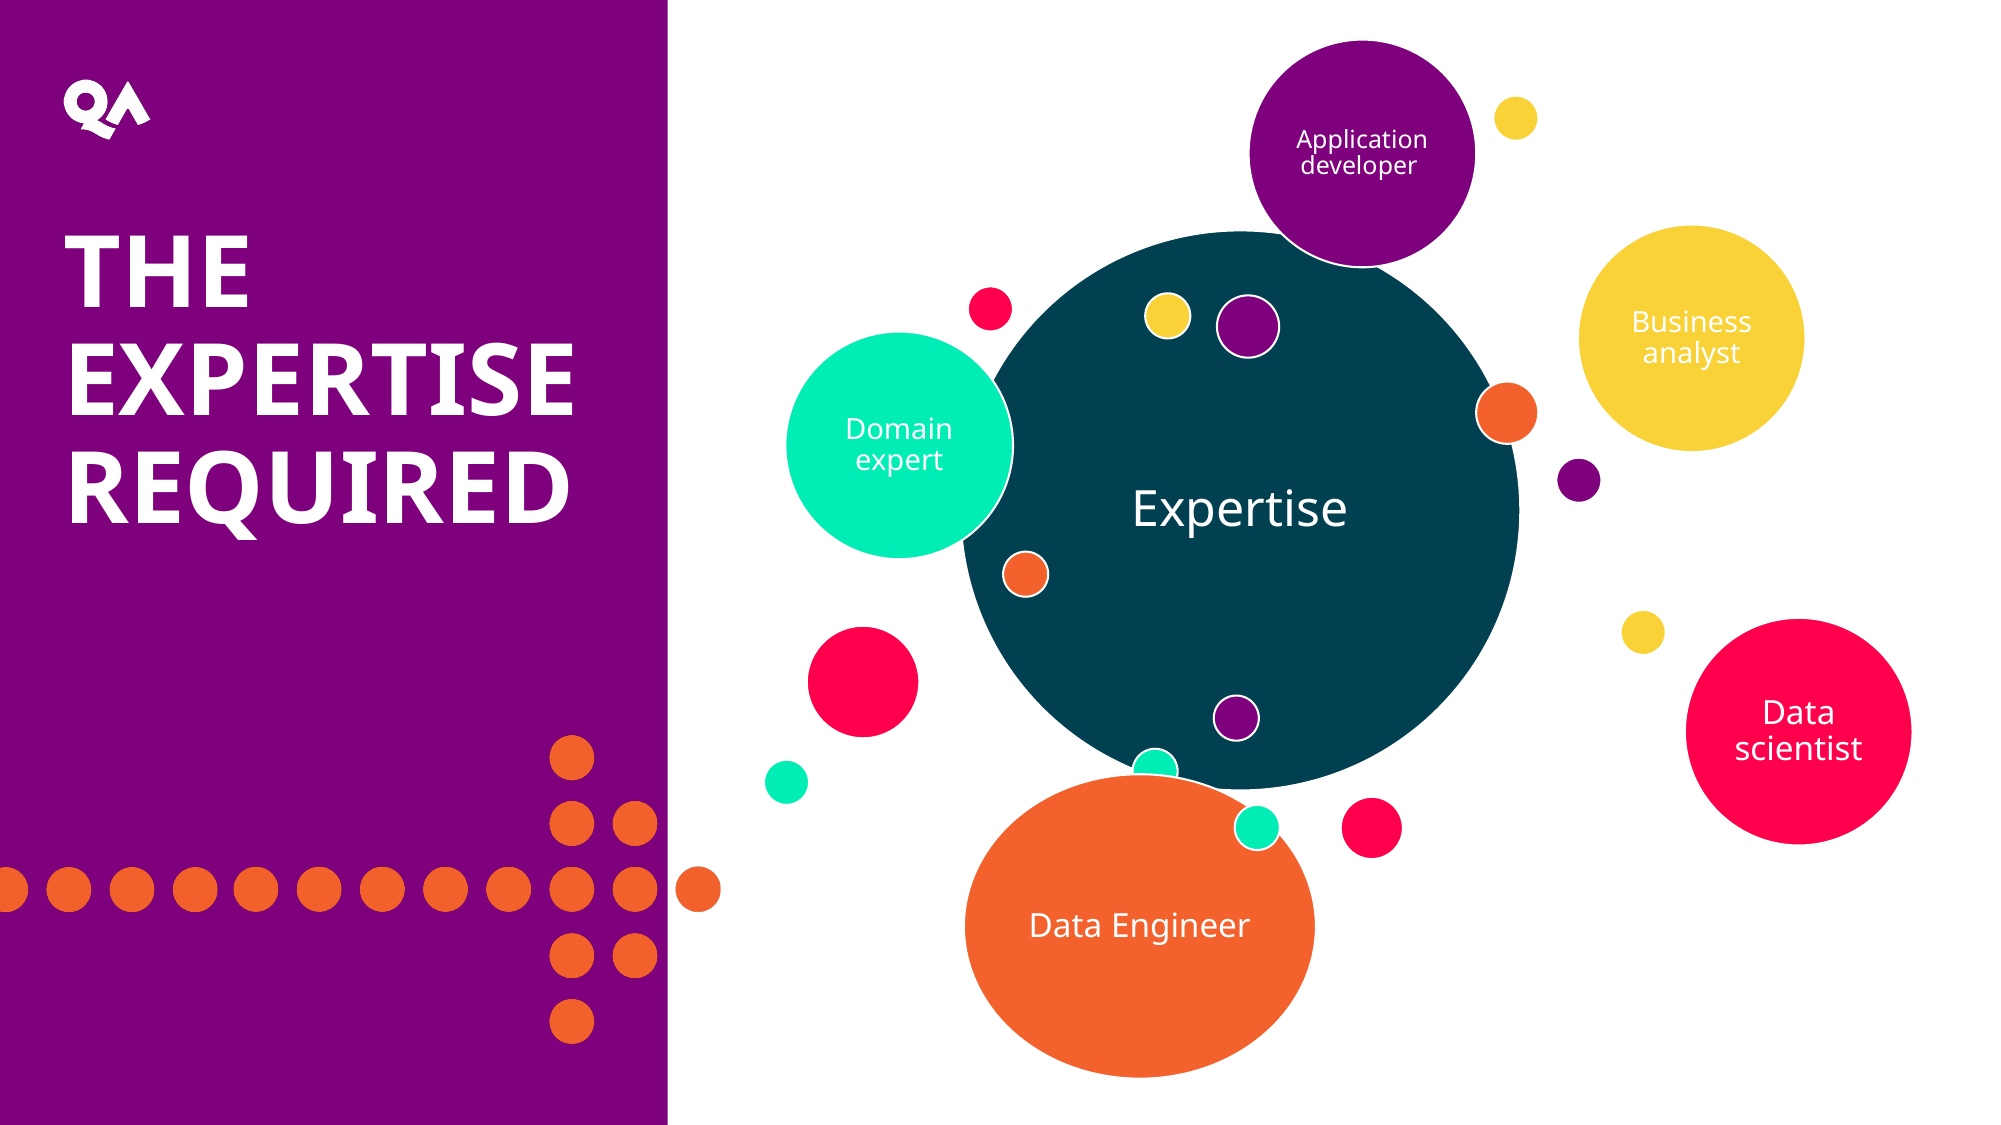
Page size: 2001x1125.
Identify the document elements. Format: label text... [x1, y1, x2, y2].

picture [0, 735, 722, 1044]
list The Expertise Required [63, 221, 628, 673]
picture [53, 67, 161, 143]
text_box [739, 58, 1937, 1060]
